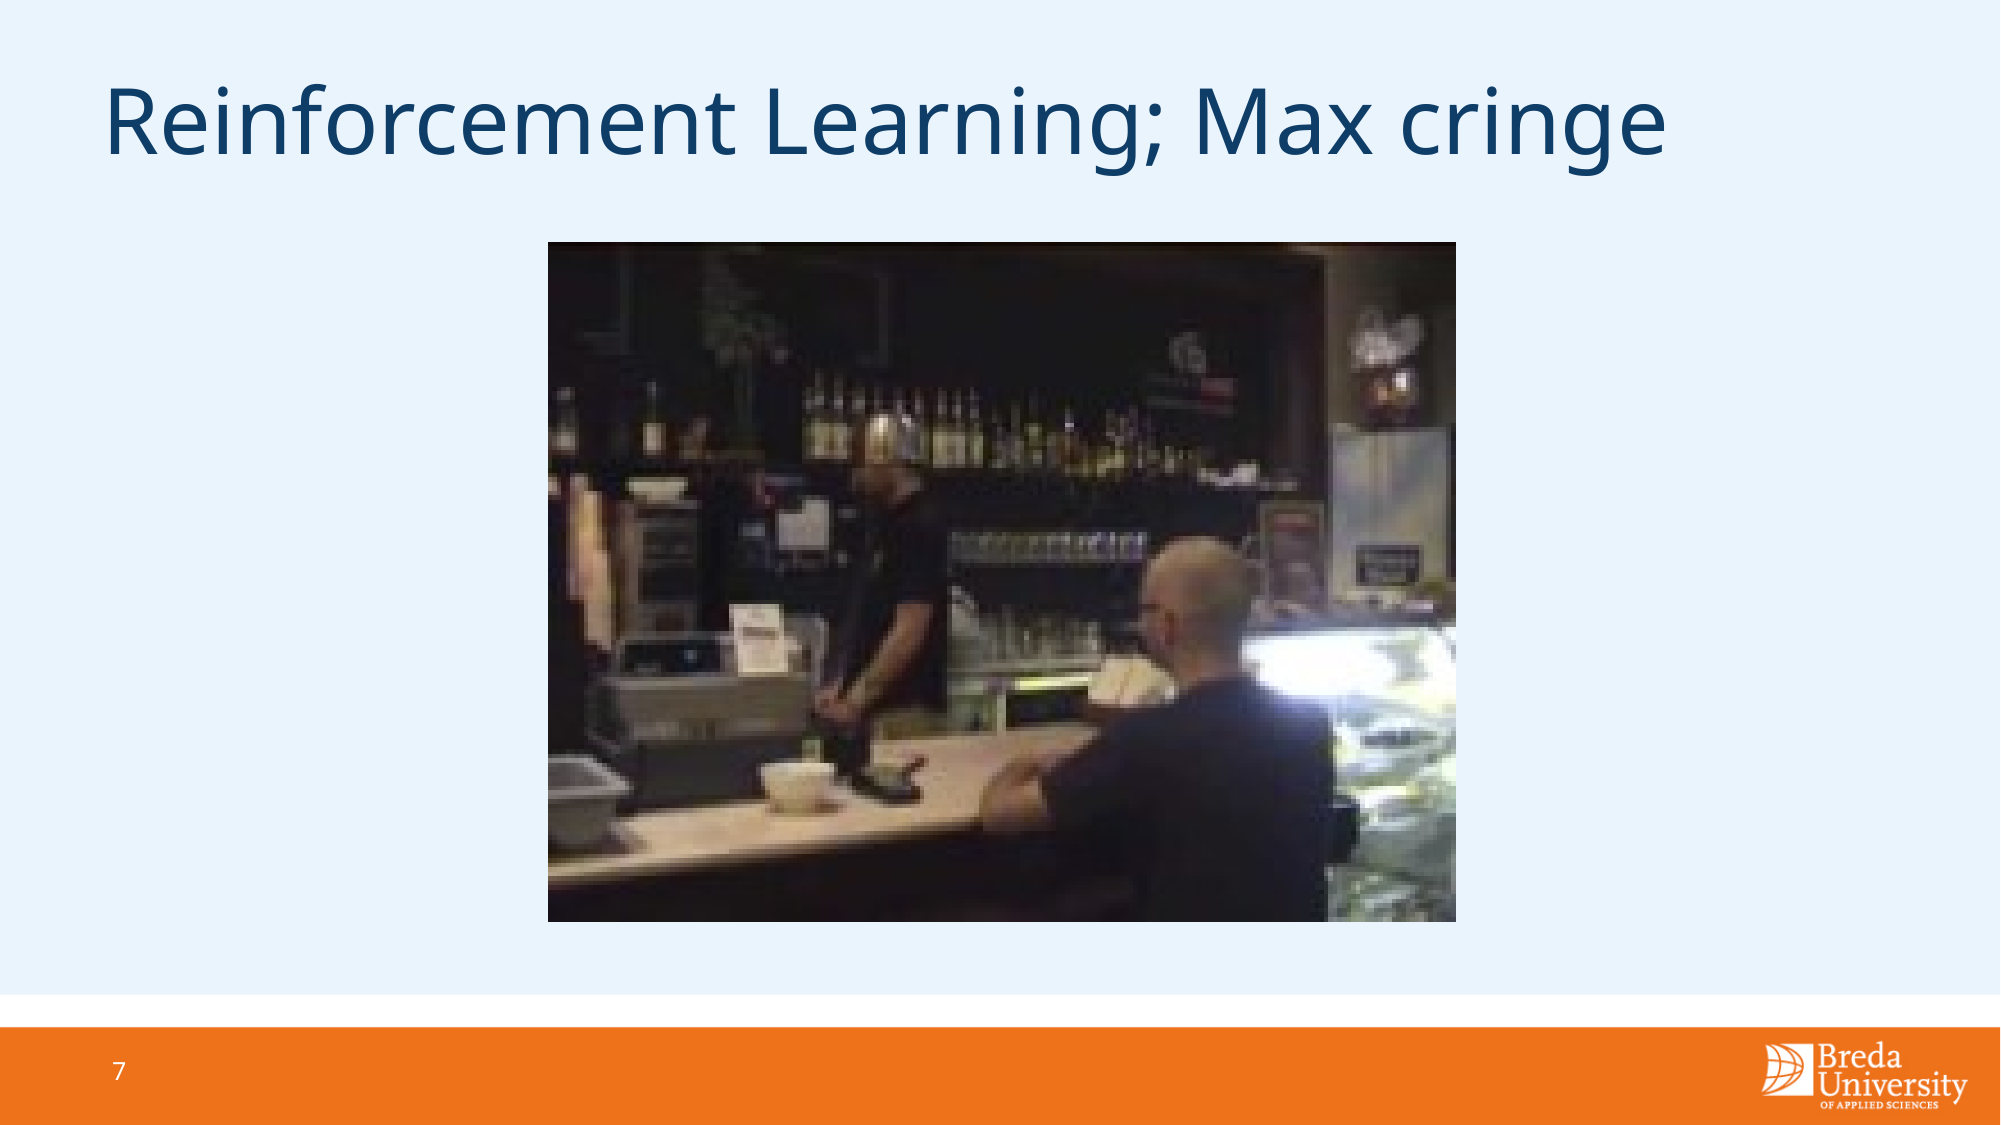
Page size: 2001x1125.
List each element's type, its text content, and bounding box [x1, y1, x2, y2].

title Reinforcement Learning; Max cringe [88, 67, 1917, 210]
slide_number 7 [97, 1042, 198, 1103]
picture [0, 0, 2001, 1125]
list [548, 241, 1457, 923]
